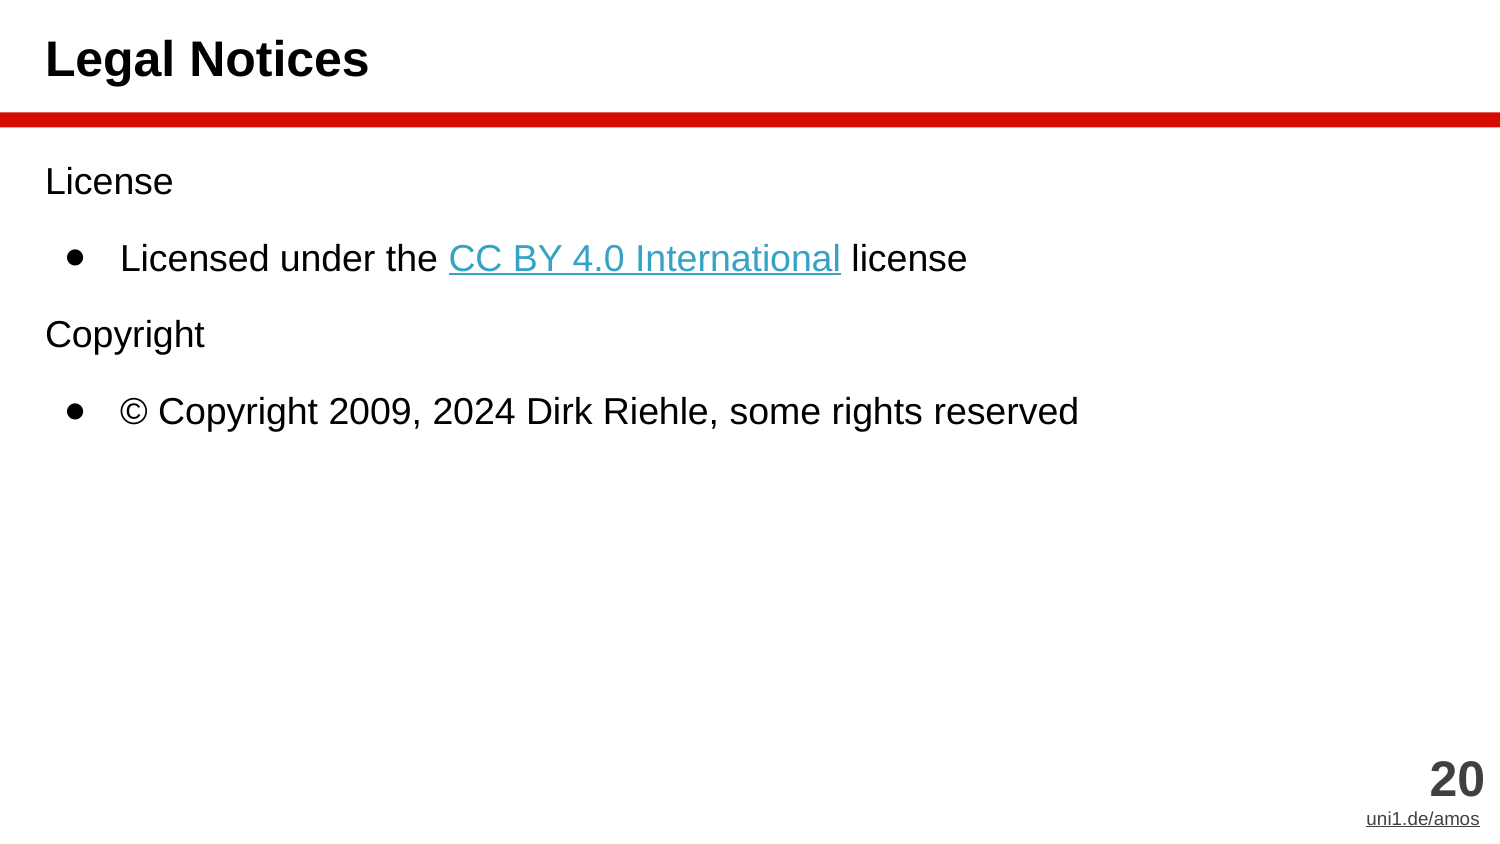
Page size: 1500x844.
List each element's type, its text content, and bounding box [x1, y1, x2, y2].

slide_number ‹#› uni1.de/amos [1200, 693, 1500, 844]
list License Licensed under the CC BY 4.0 International license Copyright © Copyright 2009, 2024 Dirk Riehle, some rights reserved [45, 150, 1455, 825]
title Legal Notices [0, 0, 1500, 113]
